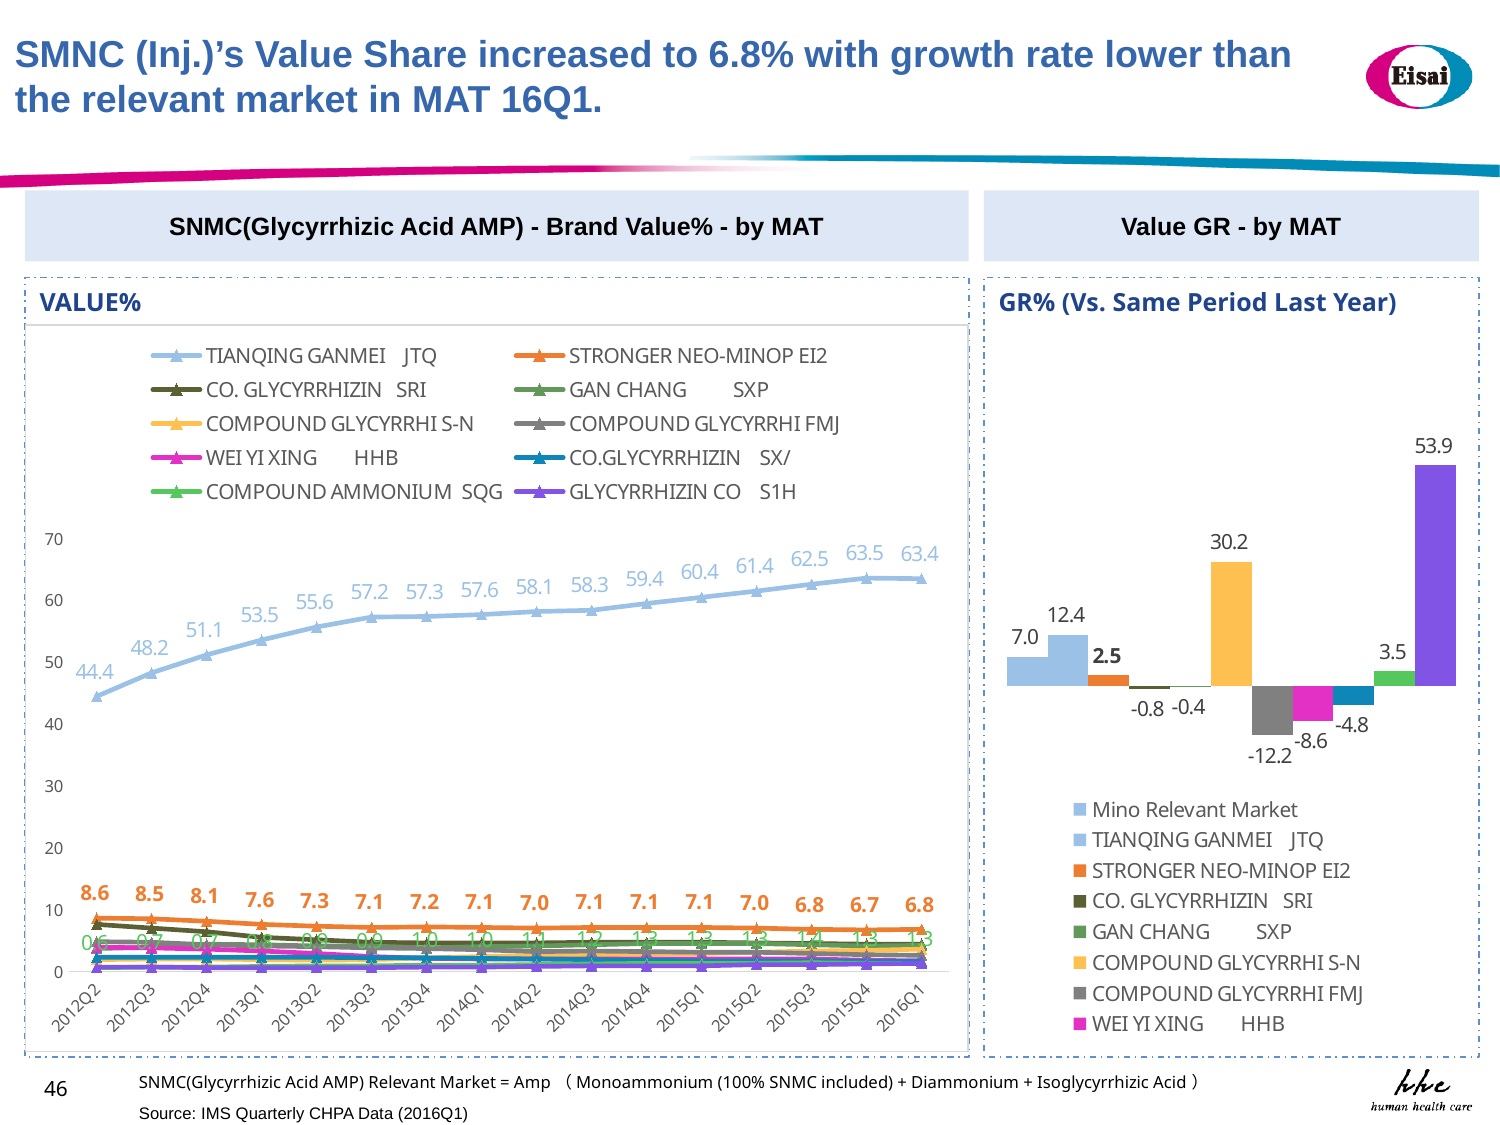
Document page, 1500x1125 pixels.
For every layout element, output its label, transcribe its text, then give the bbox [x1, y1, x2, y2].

picture [1366, 45, 1450, 110]
text_box Value GR - by MAT [983, 190, 1479, 262]
chart [983, 323, 1480, 1053]
picture [1436, 45, 1473, 70]
picture [1424, 83, 1473, 110]
picture [0, 152, 1500, 191]
text_box Source: IMS Quarterly CHPA Data (2016Q1) [123, 1095, 1372, 1125]
list SNMC(Glycyrrhizic Acid AMP) Relevant Market = Amp（Monoammonium (100% SNMC included) + Diammonium + Isoglycyrrhizic Acid） [123, 1068, 1372, 1095]
text_box SNMC(Glycyrrhizic Acid AMP) - Brand Value% - by MAT [24, 190, 969, 262]
slide_number 46 [29, 1069, 123, 1110]
picture [1372, 1069, 1473, 1111]
list SMNC (Inj.)’s Value Share increased to 6.8% with growth rate lower than the relevant market in MAT 16Q1. [0, 0, 1337, 150]
text_box [24, 277, 969, 323]
chart [24, 323, 970, 1053]
text_box [983, 277, 1479, 323]
